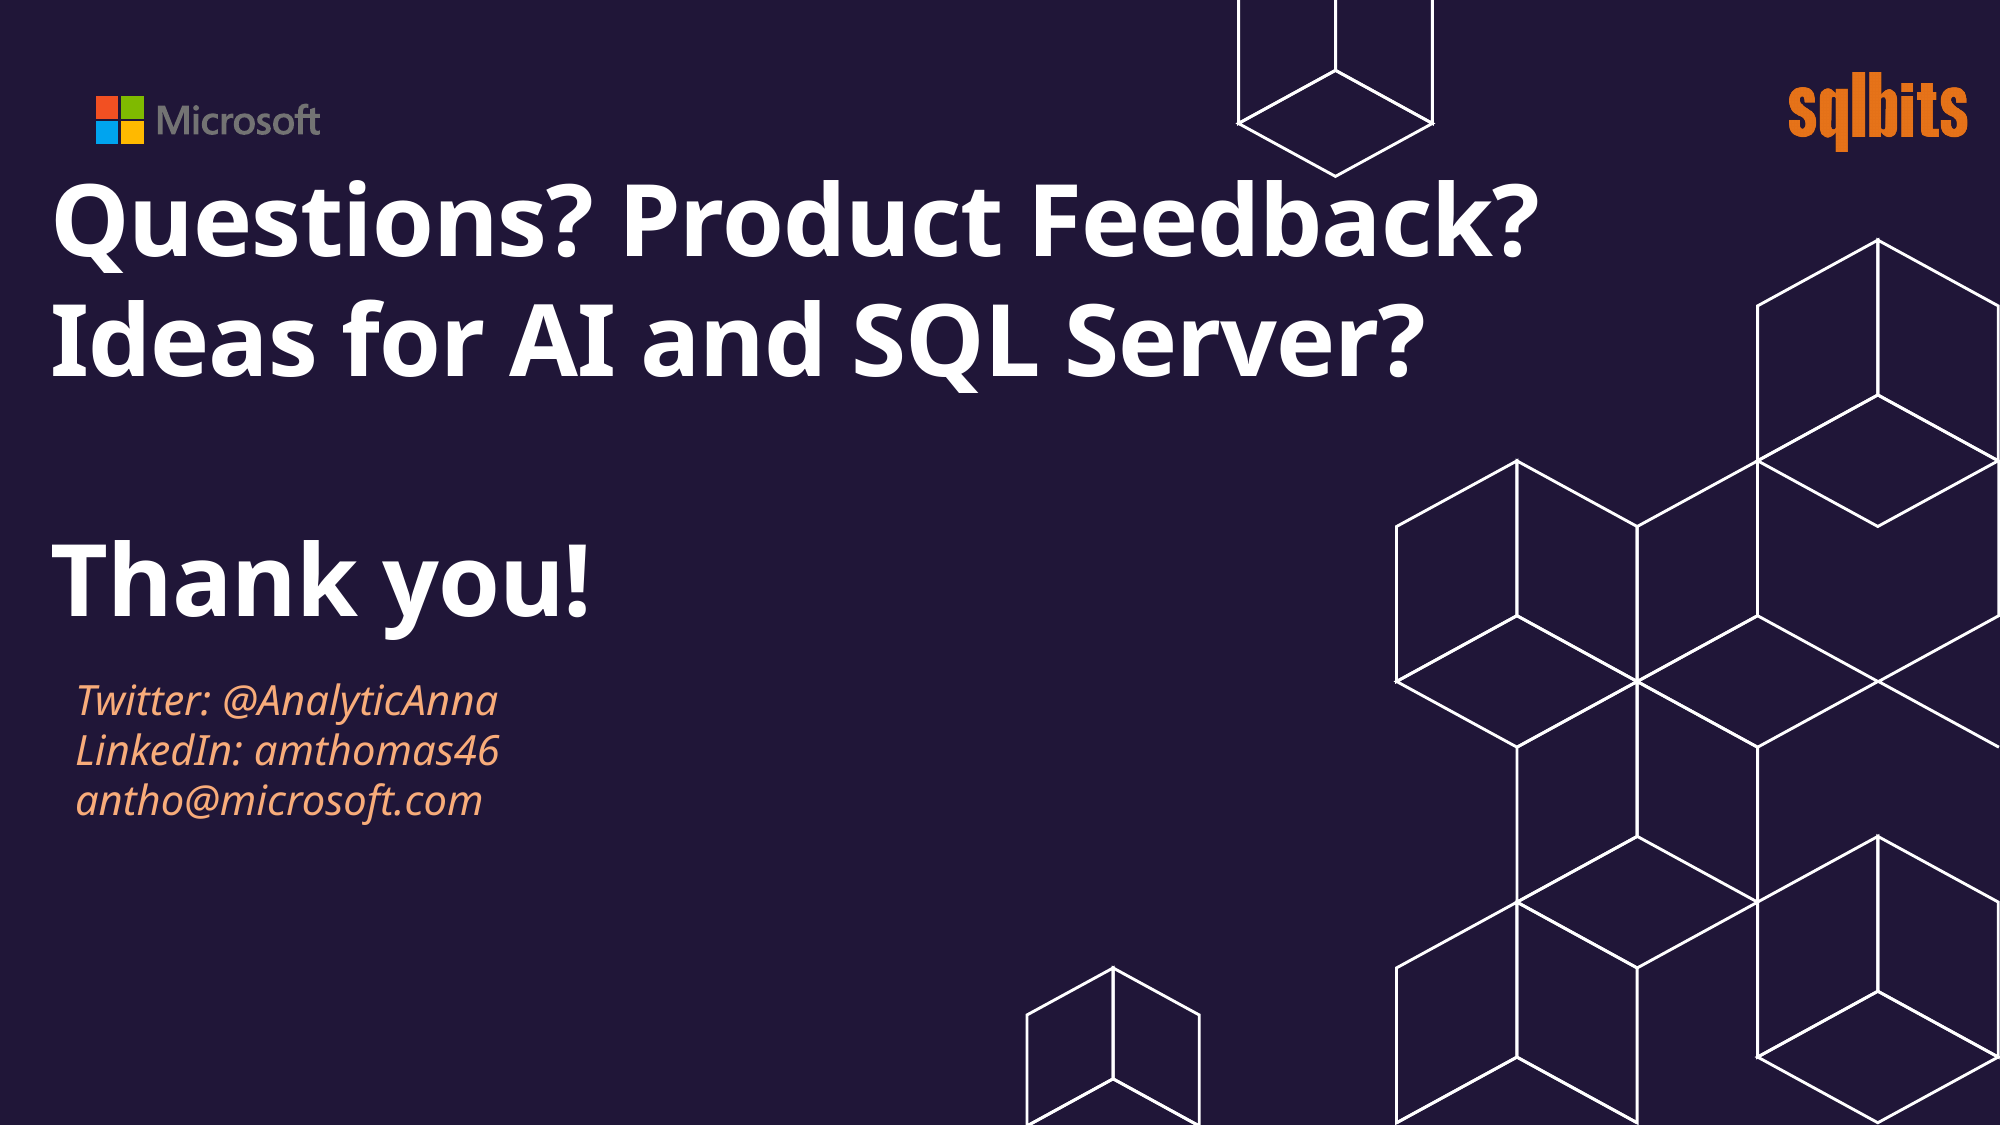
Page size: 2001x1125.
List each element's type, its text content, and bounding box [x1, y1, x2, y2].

title Questions? Product Feedback? Ideas for AI and SQL Server? Thank you! [50, 151, 1734, 637]
picture [1788, 72, 1968, 152]
text_box Twitter: @AnalyticAnna LinkedIn: amthomas46 antho@microsoft.com [74, 673, 700, 874]
